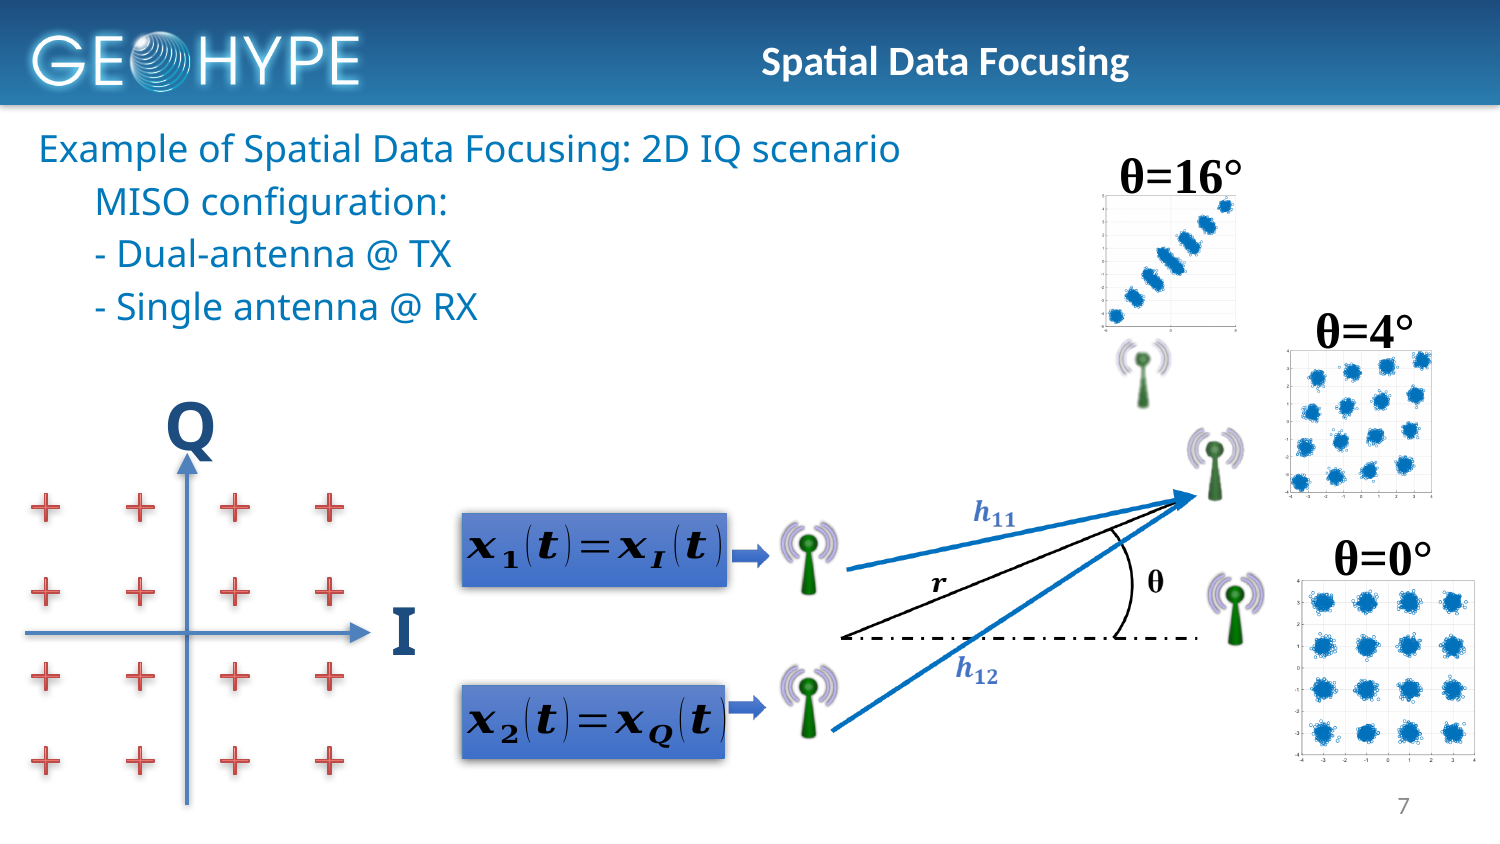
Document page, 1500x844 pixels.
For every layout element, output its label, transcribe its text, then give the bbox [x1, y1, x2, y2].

list Example of Spatial Data Focusing: 2D IQ scenario MISO configuration: - Dual-antenna @ TX - Single antenna @ RX [23, 117, 1349, 386]
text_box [24, 376, 430, 805]
title Spatial Data Focusing [411, 13, 1480, 105]
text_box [461, 685, 727, 760]
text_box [461, 512, 727, 588]
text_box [1061, 135, 1500, 777]
picture [728, 333, 1061, 744]
picture [17, 3, 389, 111]
slide_number 7 [1074, 785, 1425, 828]
